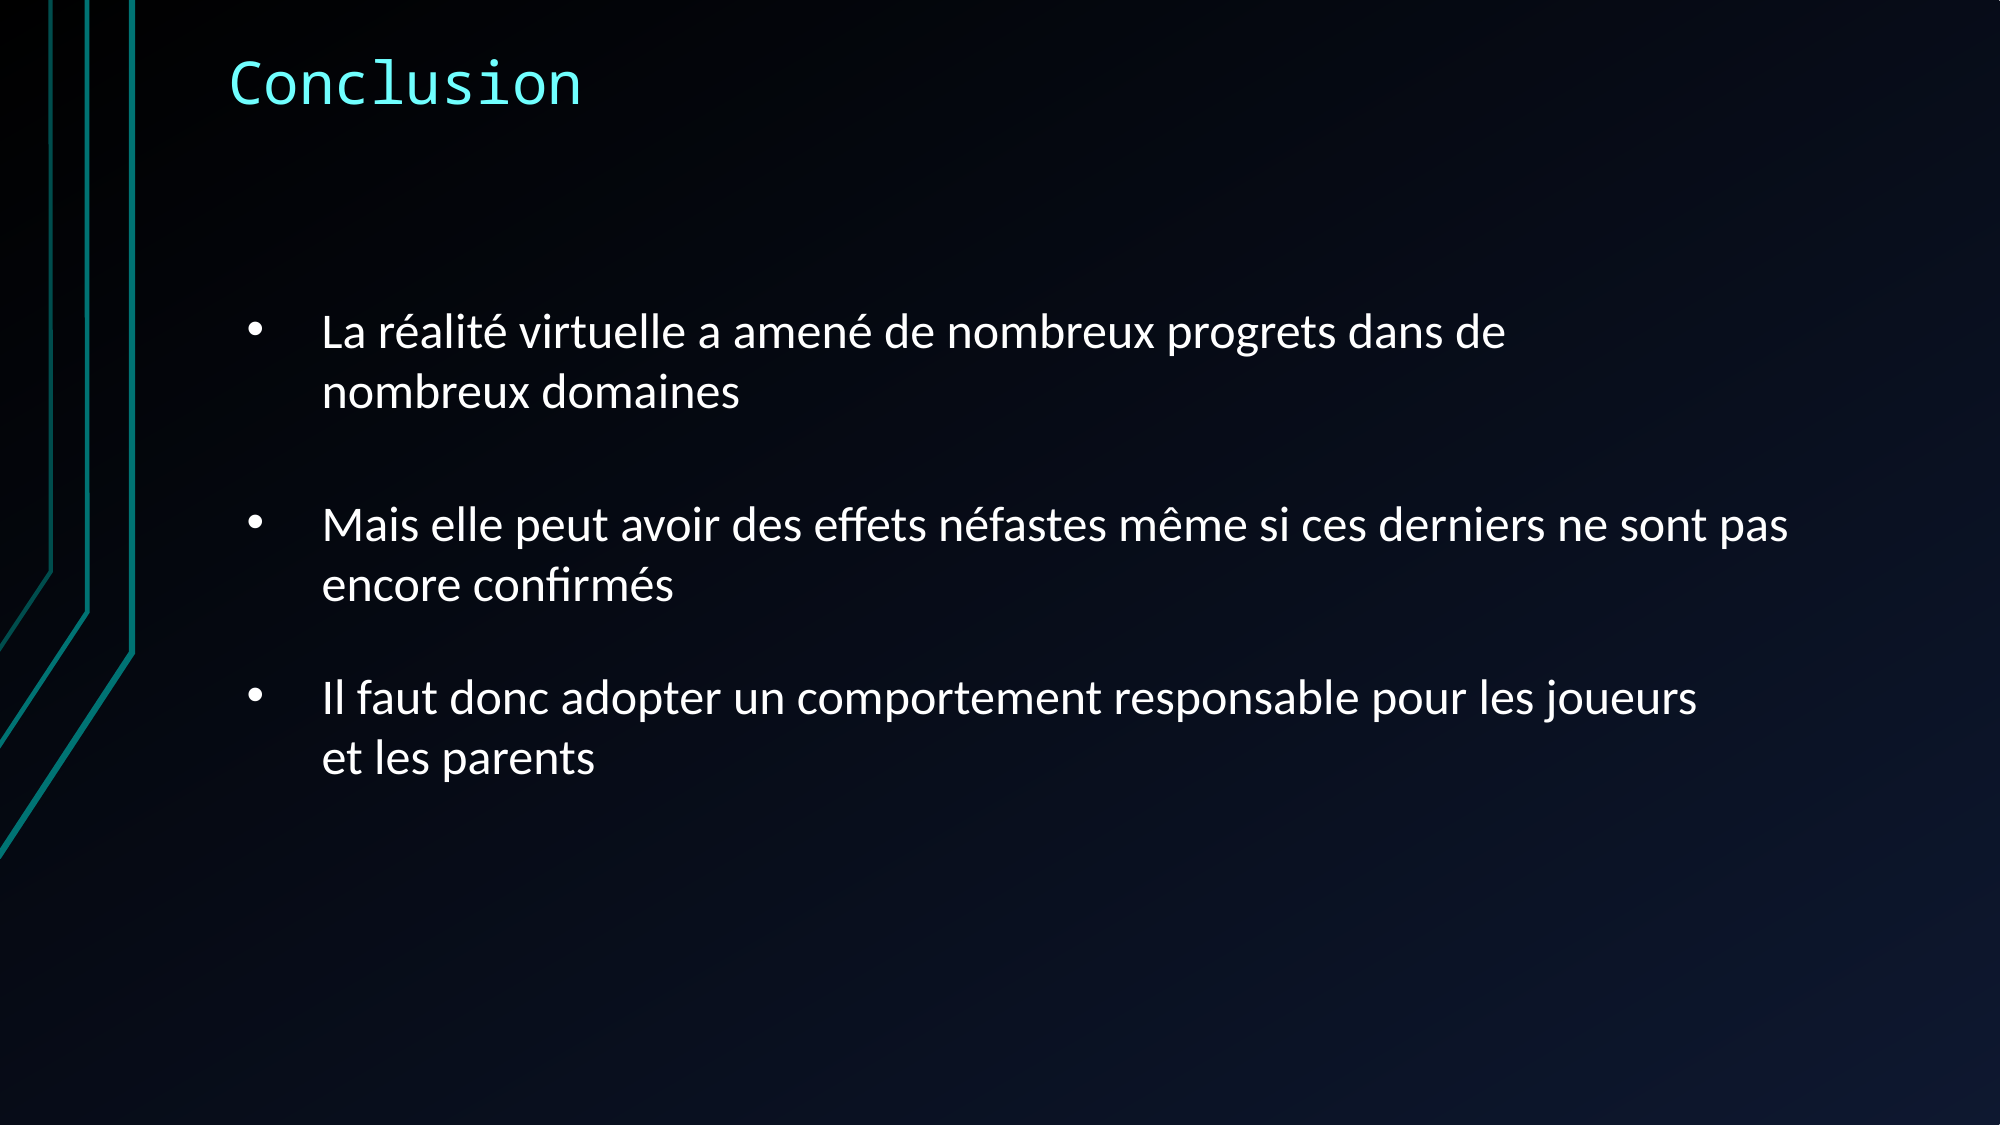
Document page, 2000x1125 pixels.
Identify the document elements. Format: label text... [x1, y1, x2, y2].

title Conclusion [208, 42, 690, 128]
text_box Il faut donc adopter un comportement responsable pour les joueurs et les parents [231, 656, 1733, 792]
text_box Mais elle peut avoir des effets néfastes même si ces derniers ne sont pas encore confirmés [231, 484, 1815, 619]
text_box La réalité virtuelle a amené de nombreux progrets dans de nombreux domaines [231, 290, 1697, 426]
